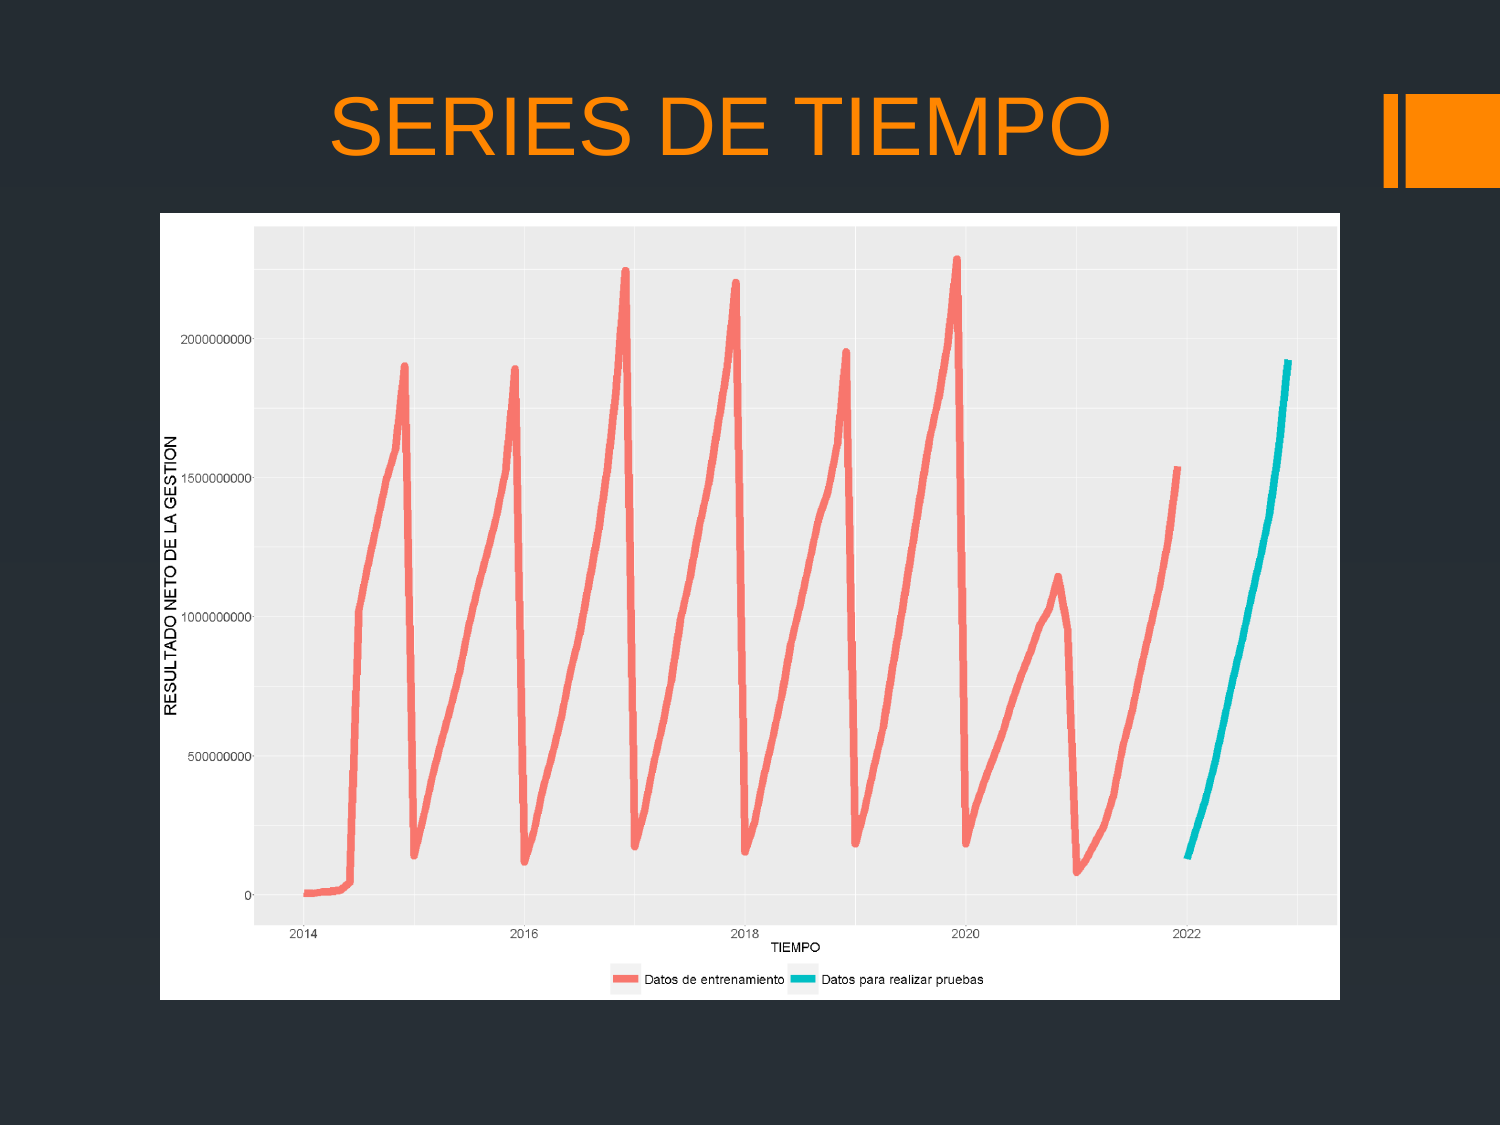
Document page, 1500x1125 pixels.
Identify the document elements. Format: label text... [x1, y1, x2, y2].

picture [160, 213, 1340, 1001]
title SERIES DE TIEMPO [63, 61, 1379, 181]
